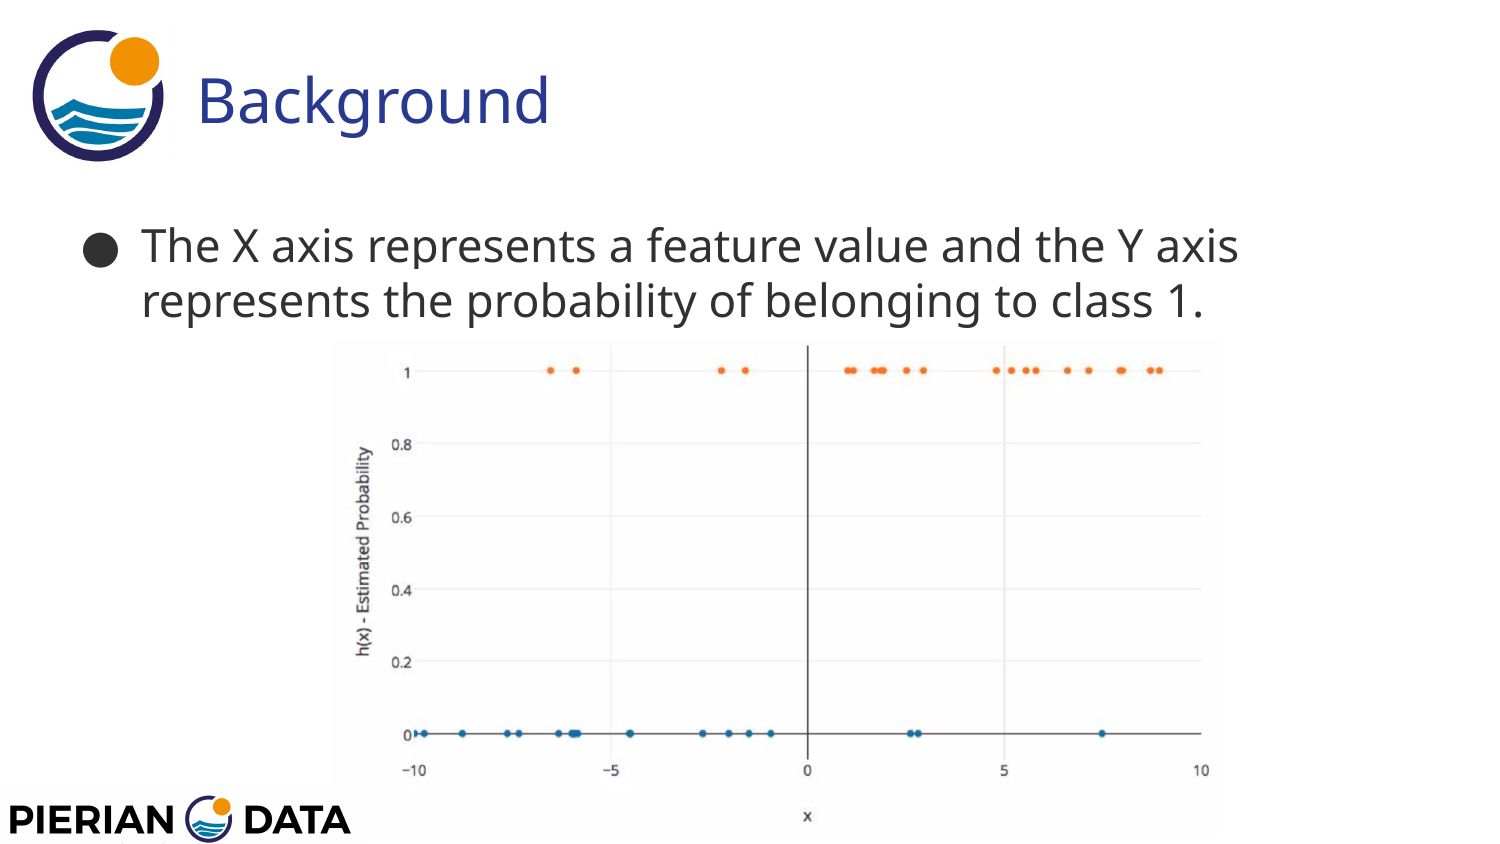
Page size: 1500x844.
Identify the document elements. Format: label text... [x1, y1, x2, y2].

text_box The X axis represents a feature value and the Y axis represents the probability of belonging to class 1. [51, 201, 1376, 750]
text_box Background [181, 45, 1500, 146]
text_box [176, 34, 1330, 157]
picture [0, 338, 1228, 844]
picture [24, 24, 172, 167]
